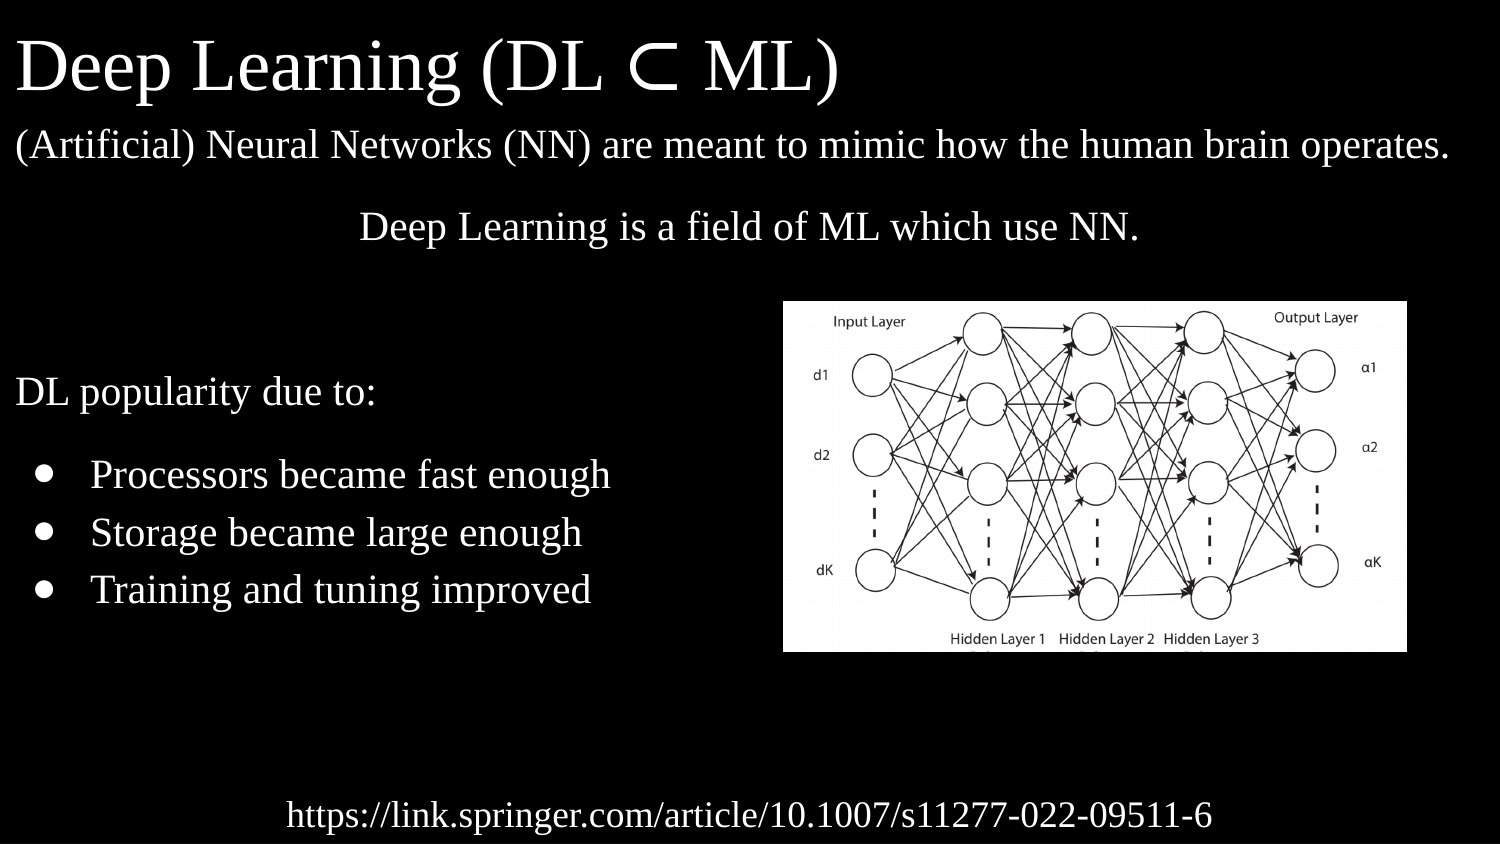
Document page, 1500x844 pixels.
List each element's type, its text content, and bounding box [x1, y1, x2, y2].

picture [782, 301, 1407, 652]
text_box https://link.springer.com/article/10.1007/s11277-022-09511-6 [0, 767, 1500, 844]
list (Artificial) Neural Networks (NN) are meant to mimic how the human brain operates. Deep Learning is a field of ML which use NN. DL popularity due to:: Processors became fast enough Storage became large enough Training and tuning improved [0, 94, 1500, 767]
title Deep Learning (DL ⊂ ML) [0, 0, 1500, 94]
